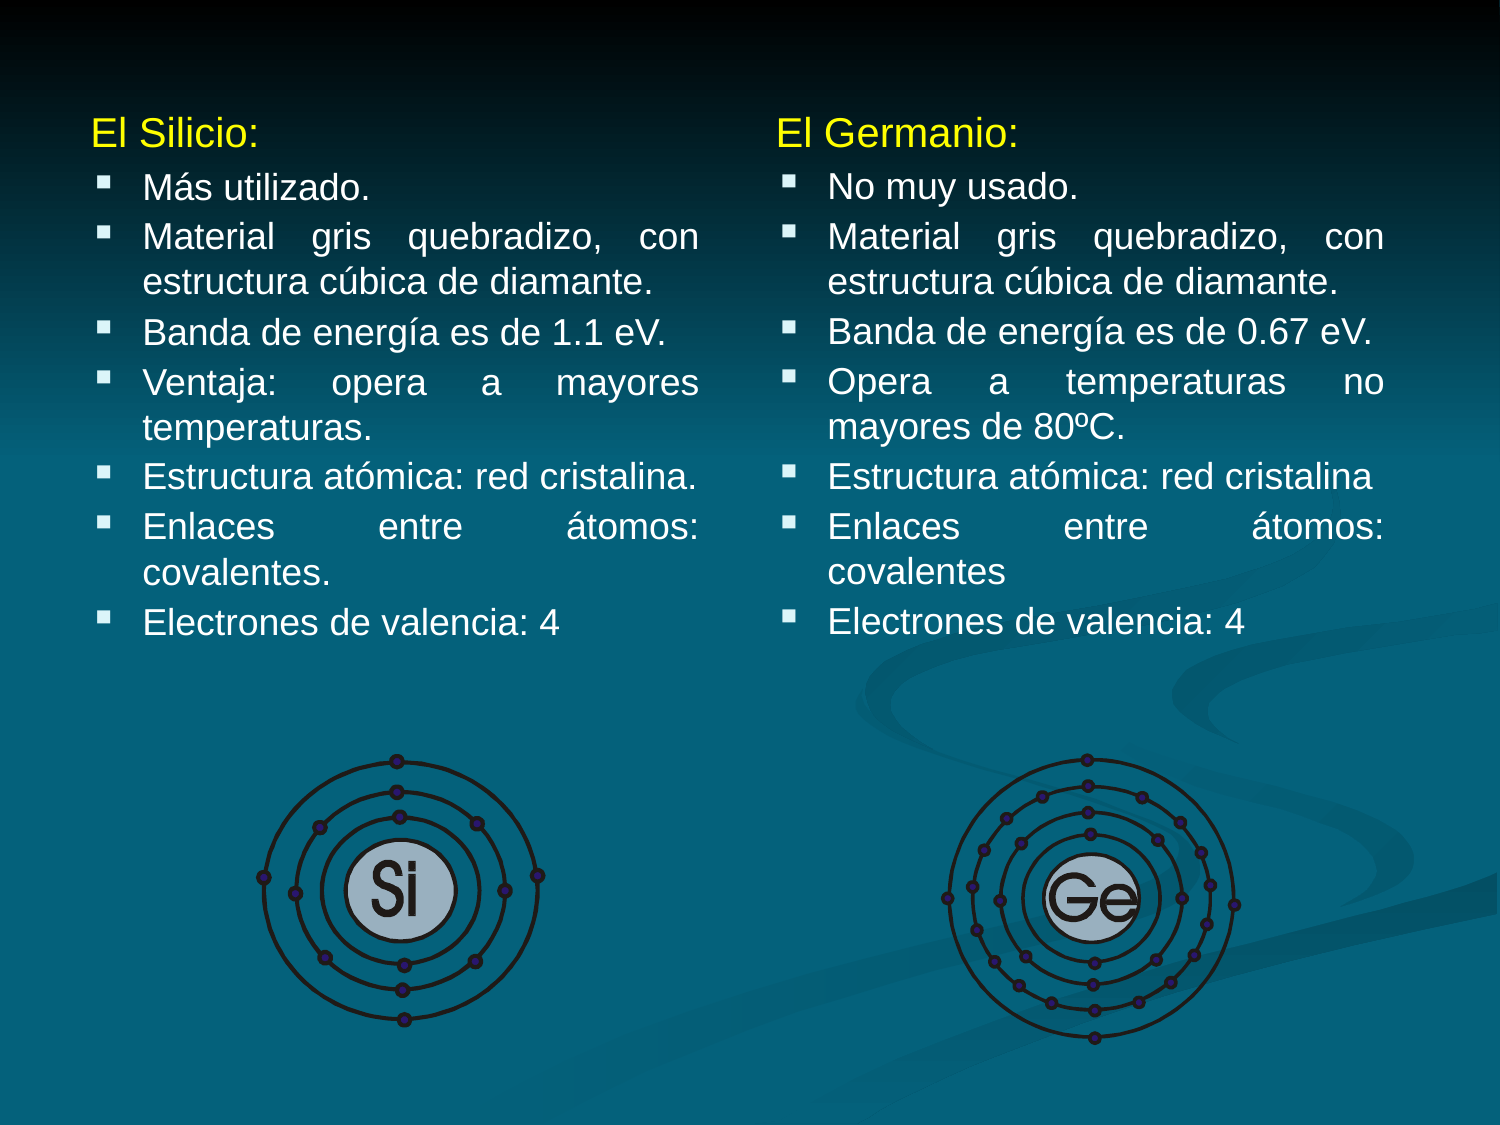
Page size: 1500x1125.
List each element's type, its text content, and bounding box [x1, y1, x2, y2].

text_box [938, 751, 1244, 1048]
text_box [253, 751, 548, 1031]
text_box El Silicio: Más utilizado. Material gris quebradizo, con estructura cúbica de diamante. Banda de energía es de 1.1 eV. Ventaja: opera a mayores temperaturas. Estructura atómica: red cristalina. Enlaces entre átomos: covalentes. Electrones de valencia: 4 [5, 90, 715, 787]
text_box El Germanio: No muy usado. Material gris quebradizo, con estructura cúbica de diamante. Banda de energía es de 0.67 eV. Opera a temperaturas no mayores de 80ºC. Estructura atómica: red cristalina Enlaces entre átomos: covalentes Electrones de valencia: 4 [690, 89, 1400, 740]
